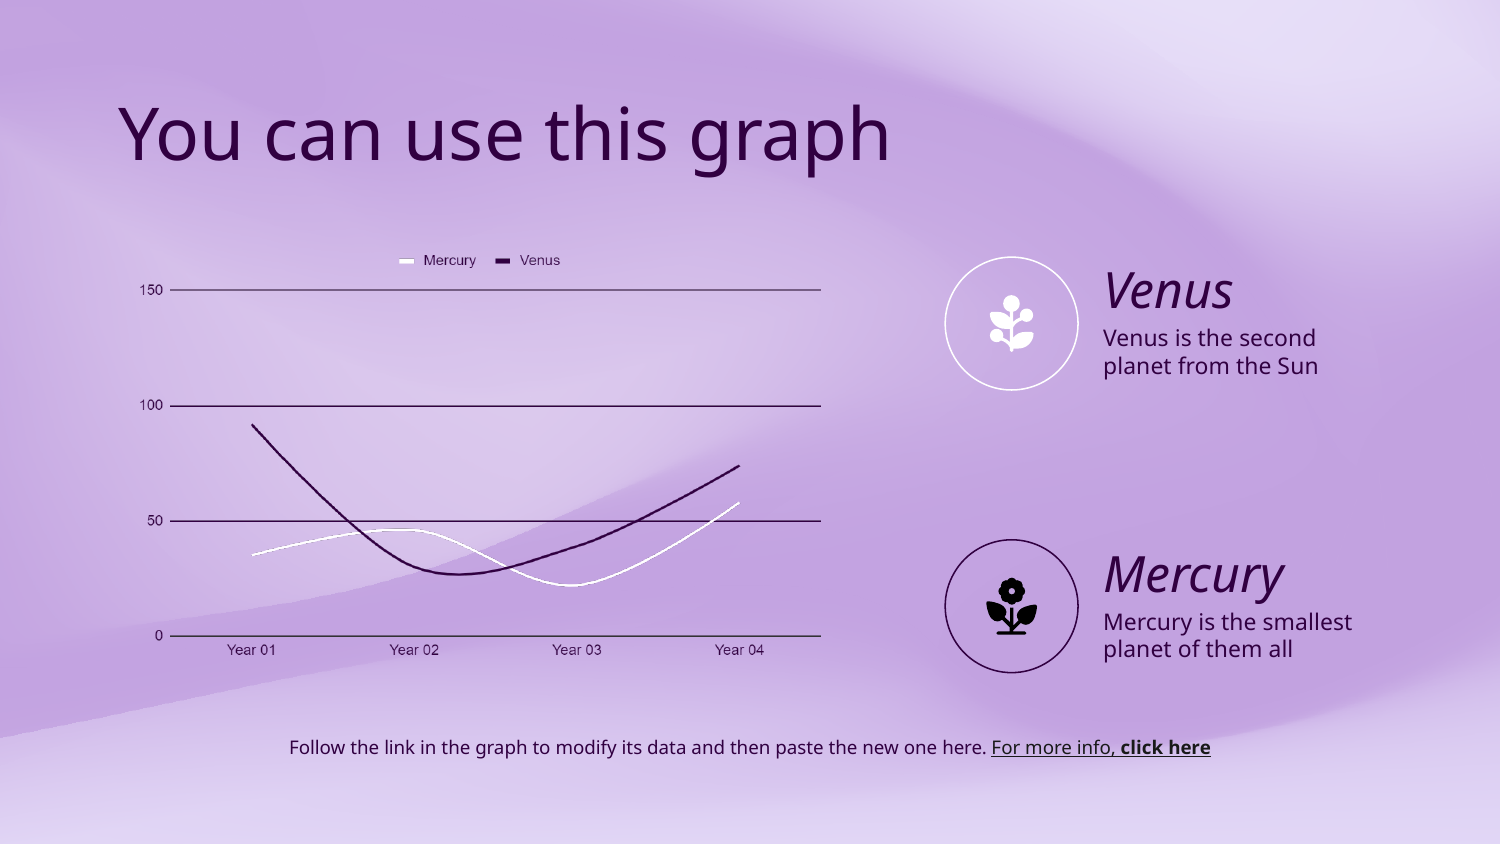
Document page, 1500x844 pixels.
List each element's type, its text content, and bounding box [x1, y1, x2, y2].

picture [0, 0, 1500, 844]
title Mercury [1103, 531, 1378, 592]
subtitle Venus is the second planet from the Sun [1103, 309, 1378, 403]
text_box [986, 577, 1038, 635]
title You can use this graph [118, 72, 1382, 167]
text_box Follow the link in the graph to modify its data and then paste the new one here. For more info, click here [116, 716, 1383, 755]
title Venus [1103, 247, 1378, 309]
text_box [989, 295, 1034, 353]
text_box [945, 539, 1079, 673]
text_box [945, 257, 1079, 391]
subtitle Mercury is the smallest planet of them all [1103, 592, 1378, 687]
